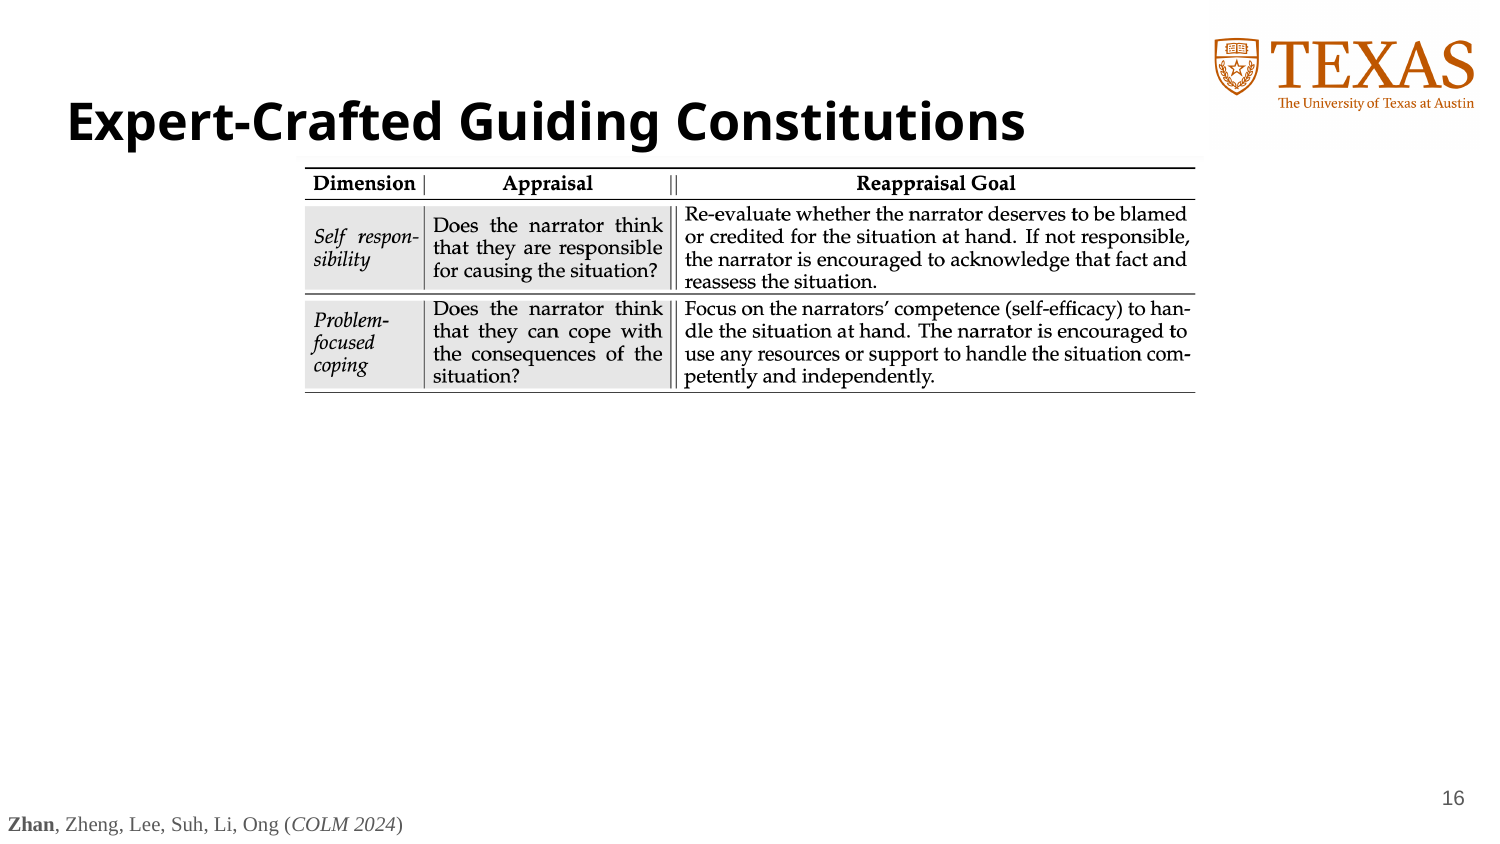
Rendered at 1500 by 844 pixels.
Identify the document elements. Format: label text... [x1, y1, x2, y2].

title Expert-Crafted Guiding Constitutions [51, 72, 1449, 167]
picture [296, 155, 1204, 393]
slide_number 16 [1389, 764, 1480, 830]
text_box Zhan, Zheng, Lee, Suh, Li, Ong (COLM 2024) [0, 803, 425, 844]
picture [1209, 0, 1480, 150]
